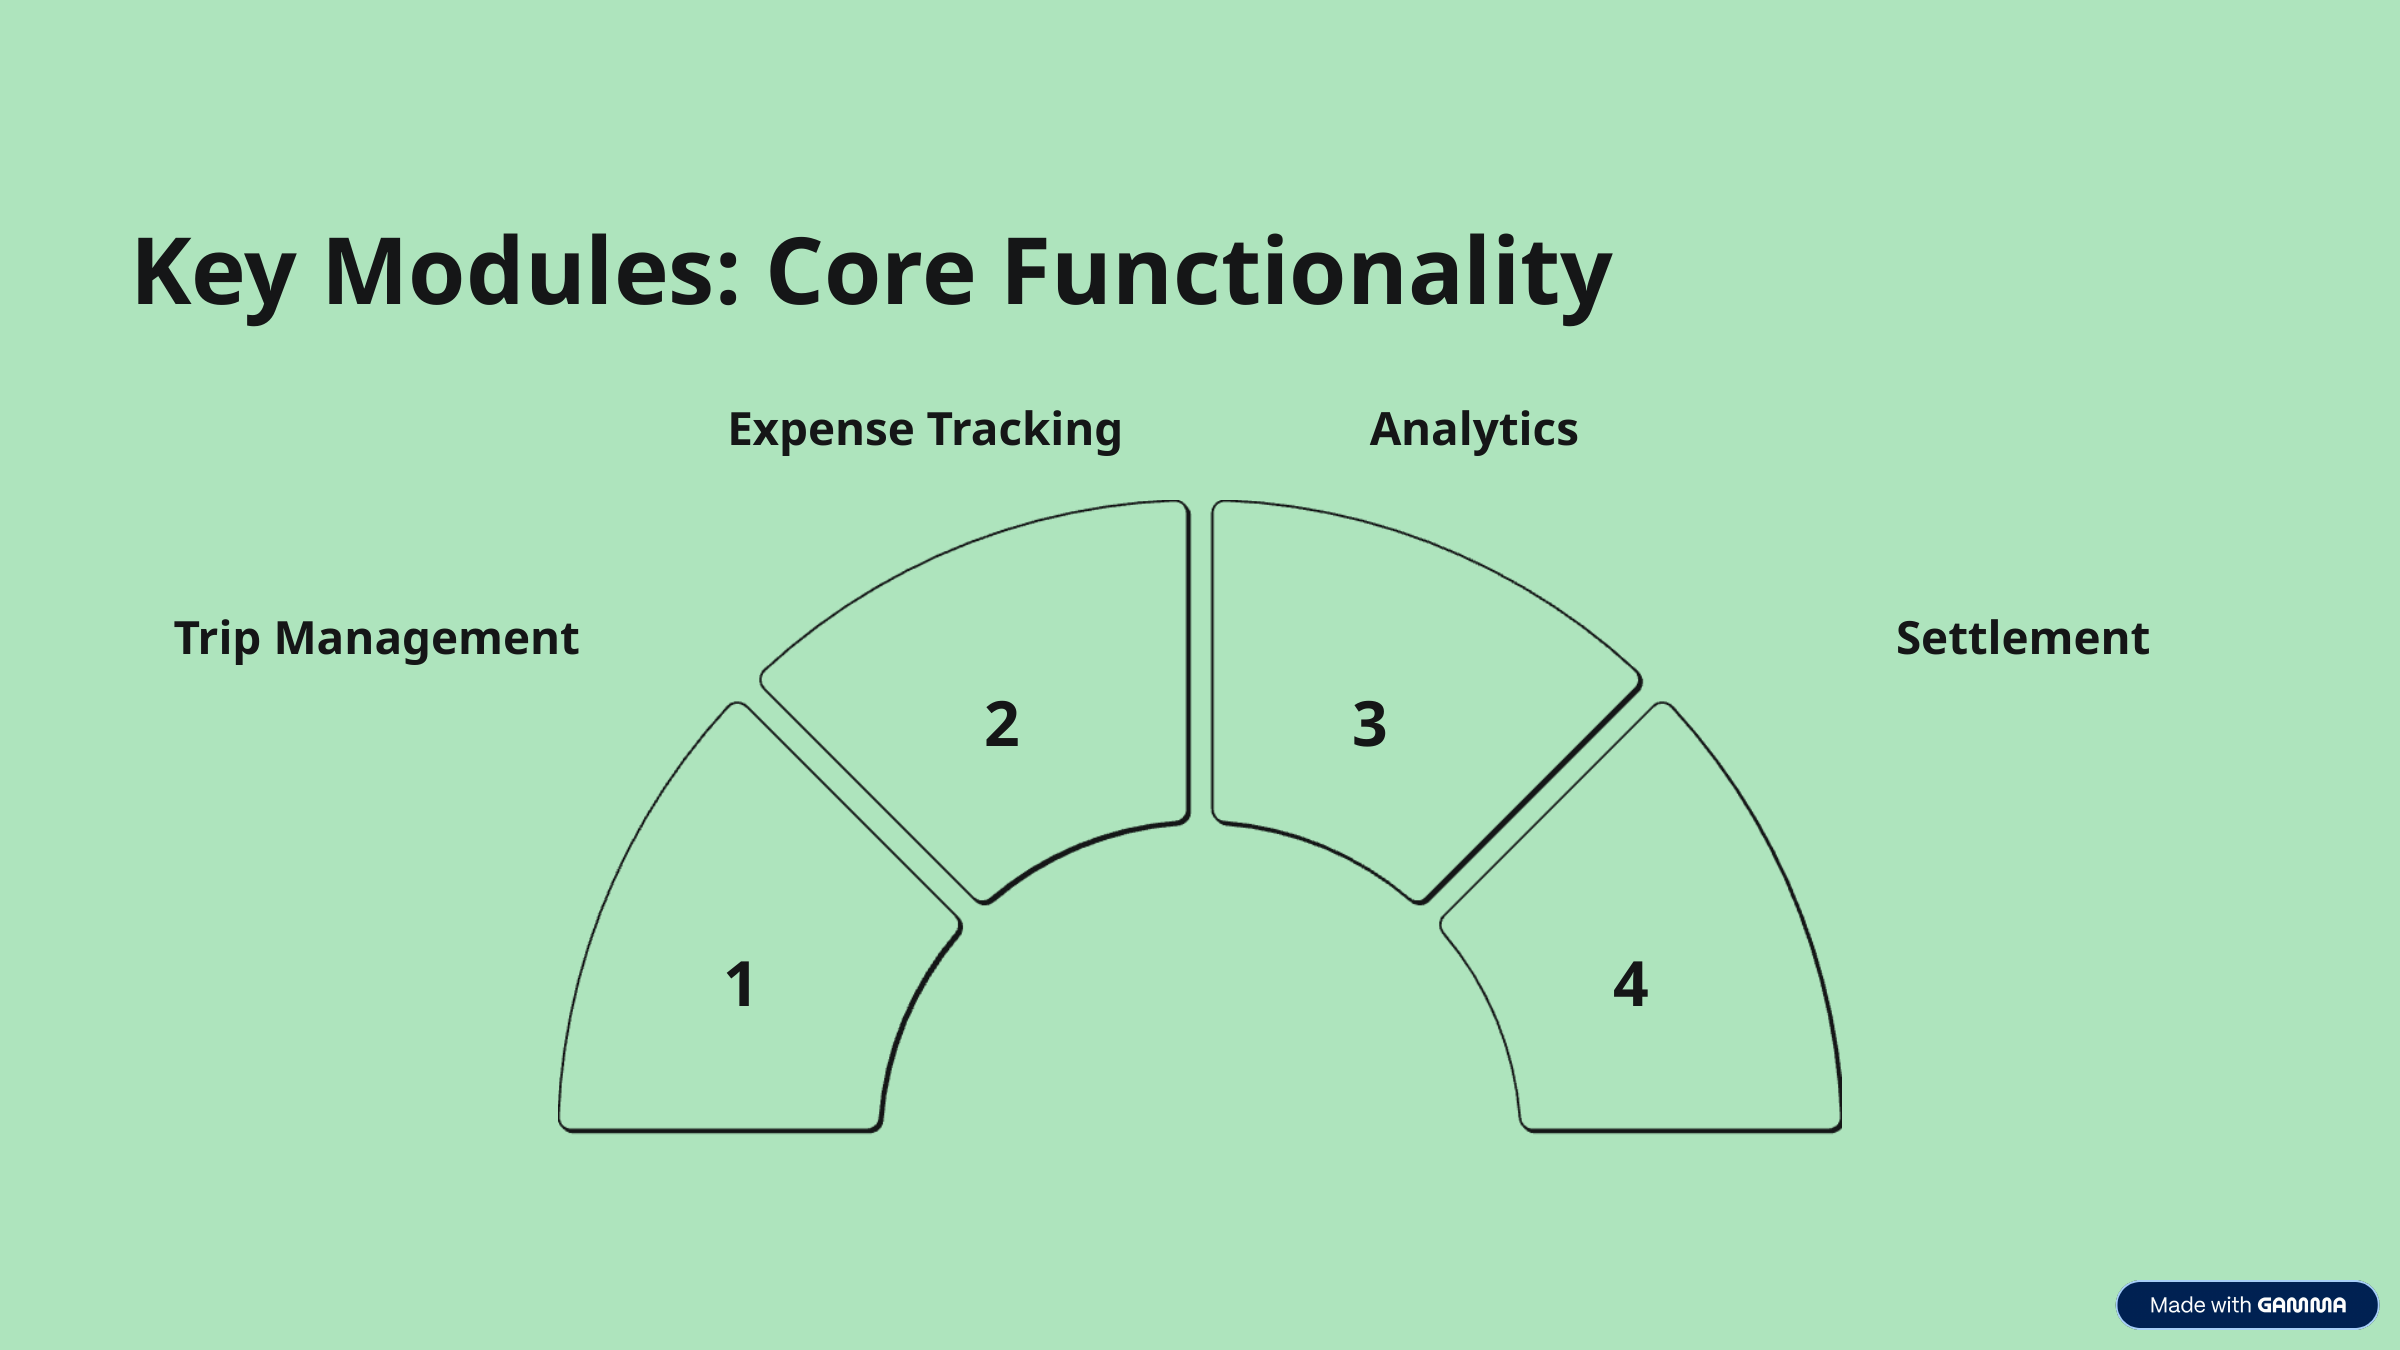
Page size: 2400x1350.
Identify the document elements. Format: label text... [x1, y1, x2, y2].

picture [558, 500, 1842, 1350]
text_box Key Modules: Core Functionality [130, 207, 1764, 324]
text_box Trip Management [153, 606, 558, 665]
picture [2106, 1271, 2389, 1339]
text_box Analytics [1355, 397, 1593, 456]
text_box Expense Tracking [700, 397, 1151, 456]
text_box Settlement [1882, 606, 2165, 665]
